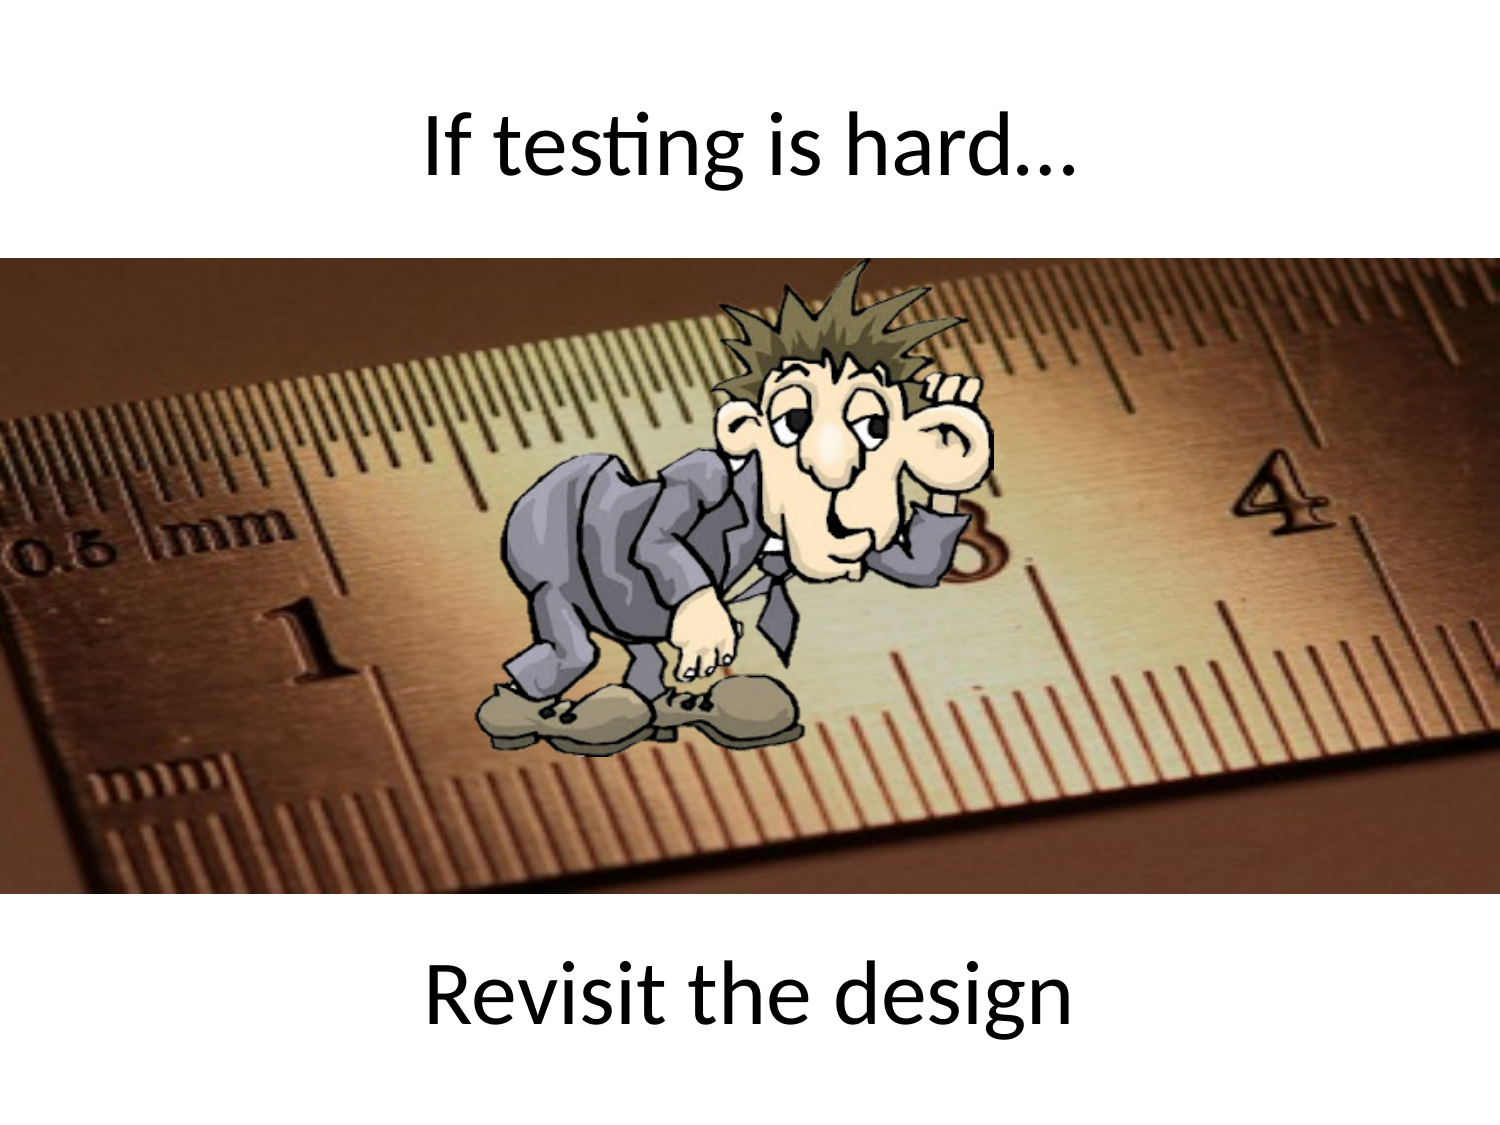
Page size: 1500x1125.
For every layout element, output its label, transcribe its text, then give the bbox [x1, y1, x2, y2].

text_box Revisit the design [74, 902, 1425, 1082]
picture [0, 257, 1500, 894]
title If testing is hard… [75, 45, 1425, 233]
